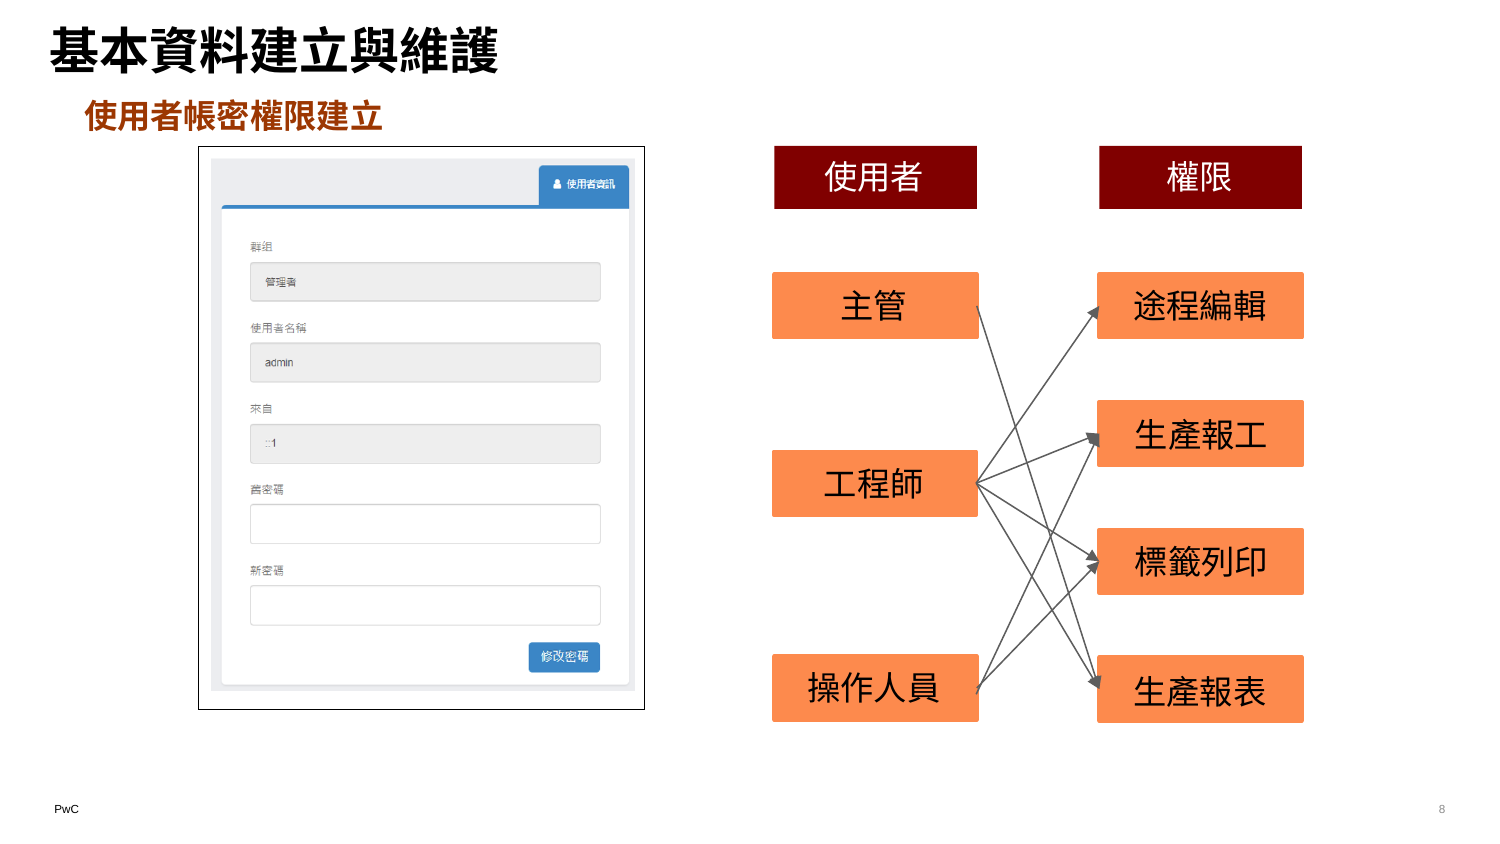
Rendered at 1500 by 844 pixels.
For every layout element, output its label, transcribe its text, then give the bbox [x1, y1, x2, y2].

text_box 操作人員 [792, 660, 958, 715]
text_box 生產報表 [1118, 663, 1284, 719]
text_box [1097, 272, 1304, 339]
text_box [772, 272, 979, 339]
text_box 生產報工 [1120, 406, 1286, 462]
slide_number 8 [1011, 798, 1446, 816]
text_box 使用者帳密權限建立 [69, 87, 493, 143]
picture [197, 146, 645, 710]
text_box [1105, 400, 1304, 467]
text_box 工程師 [809, 455, 941, 511]
text_box [772, 654, 979, 722]
text_box 權限 [1151, 148, 1250, 204]
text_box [975, 305, 1100, 432]
text_box [1106, 528, 1304, 595]
text_box [772, 450, 969, 517]
text_box [1097, 144, 1304, 211]
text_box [975, 433, 1100, 695]
text_box 途程編輯 [1117, 278, 1283, 333]
text_box [772, 144, 979, 211]
text_box 使用者 [809, 148, 941, 204]
text_box 基本資料建立與維護 [34, 12, 633, 87]
text_box [1097, 655, 1304, 723]
text_box 主管 [825, 278, 924, 333]
text_box 標籤列印 [1120, 533, 1286, 589]
